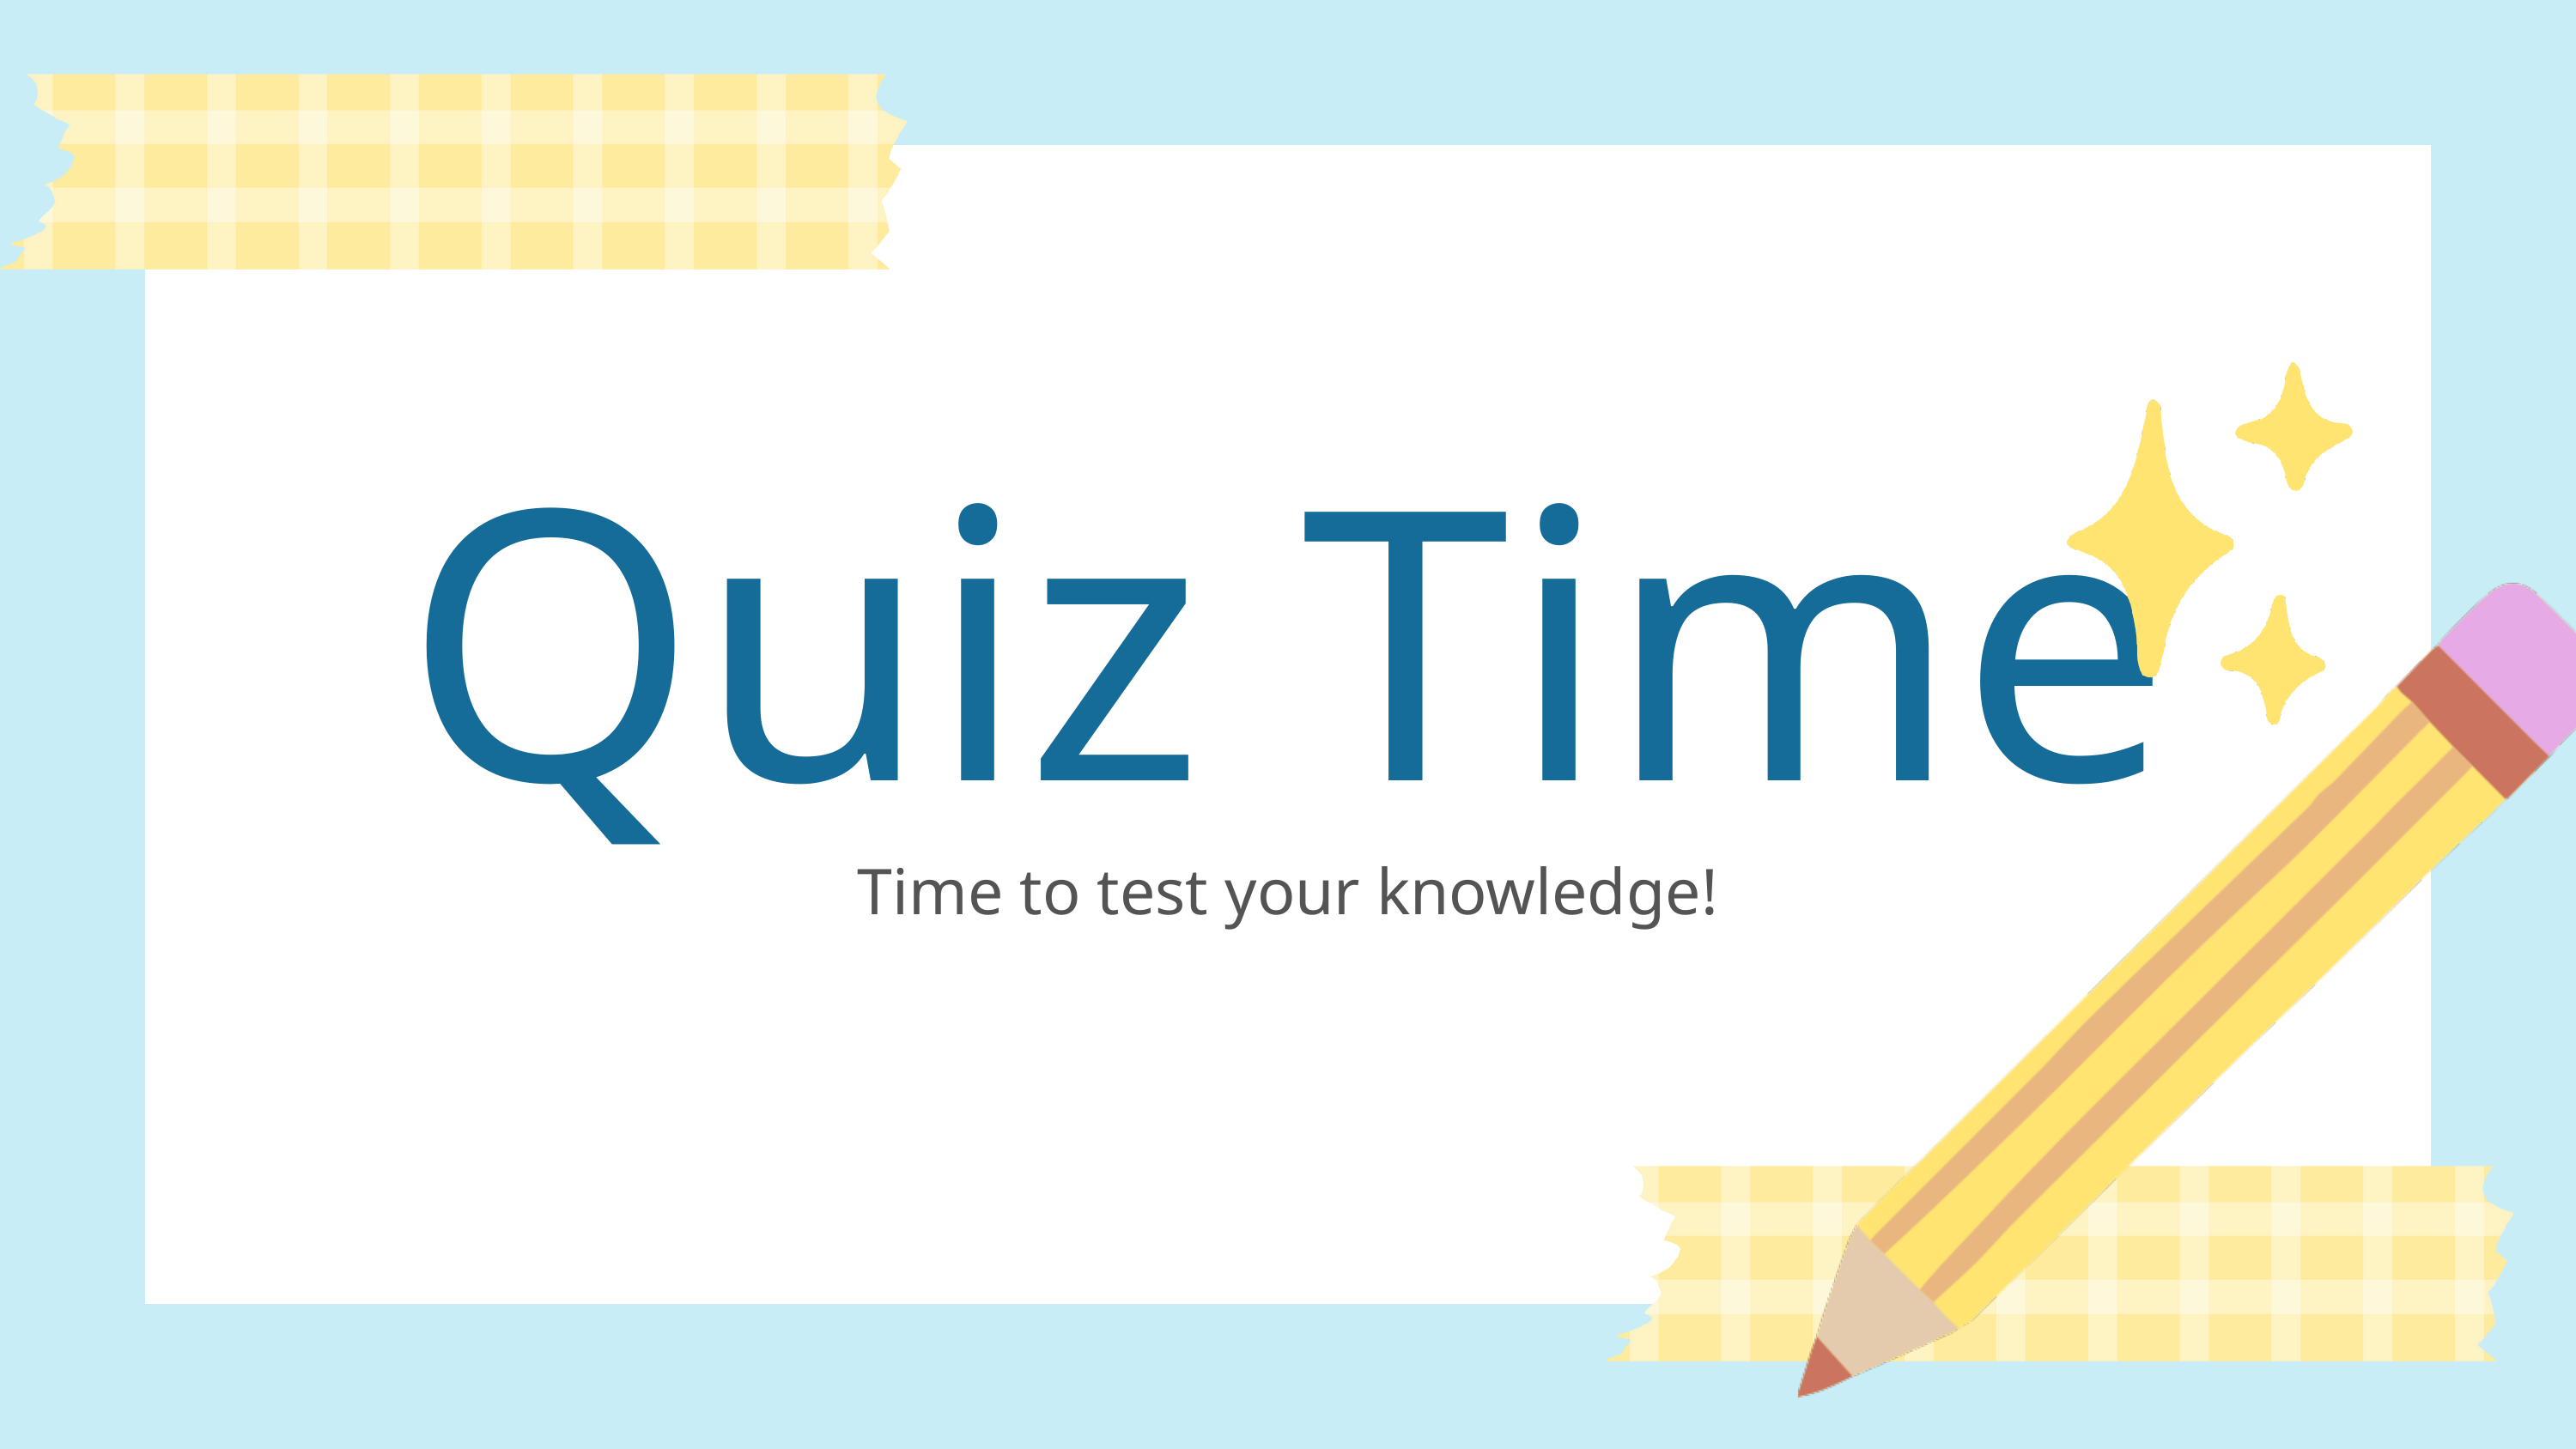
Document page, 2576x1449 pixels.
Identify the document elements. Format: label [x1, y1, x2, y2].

text_box [144, 144, 2432, 1304]
text_box [0, 74, 908, 270]
text_box [1606, 1311, 1797, 1361]
text_box [1797, 580, 2576, 1397]
